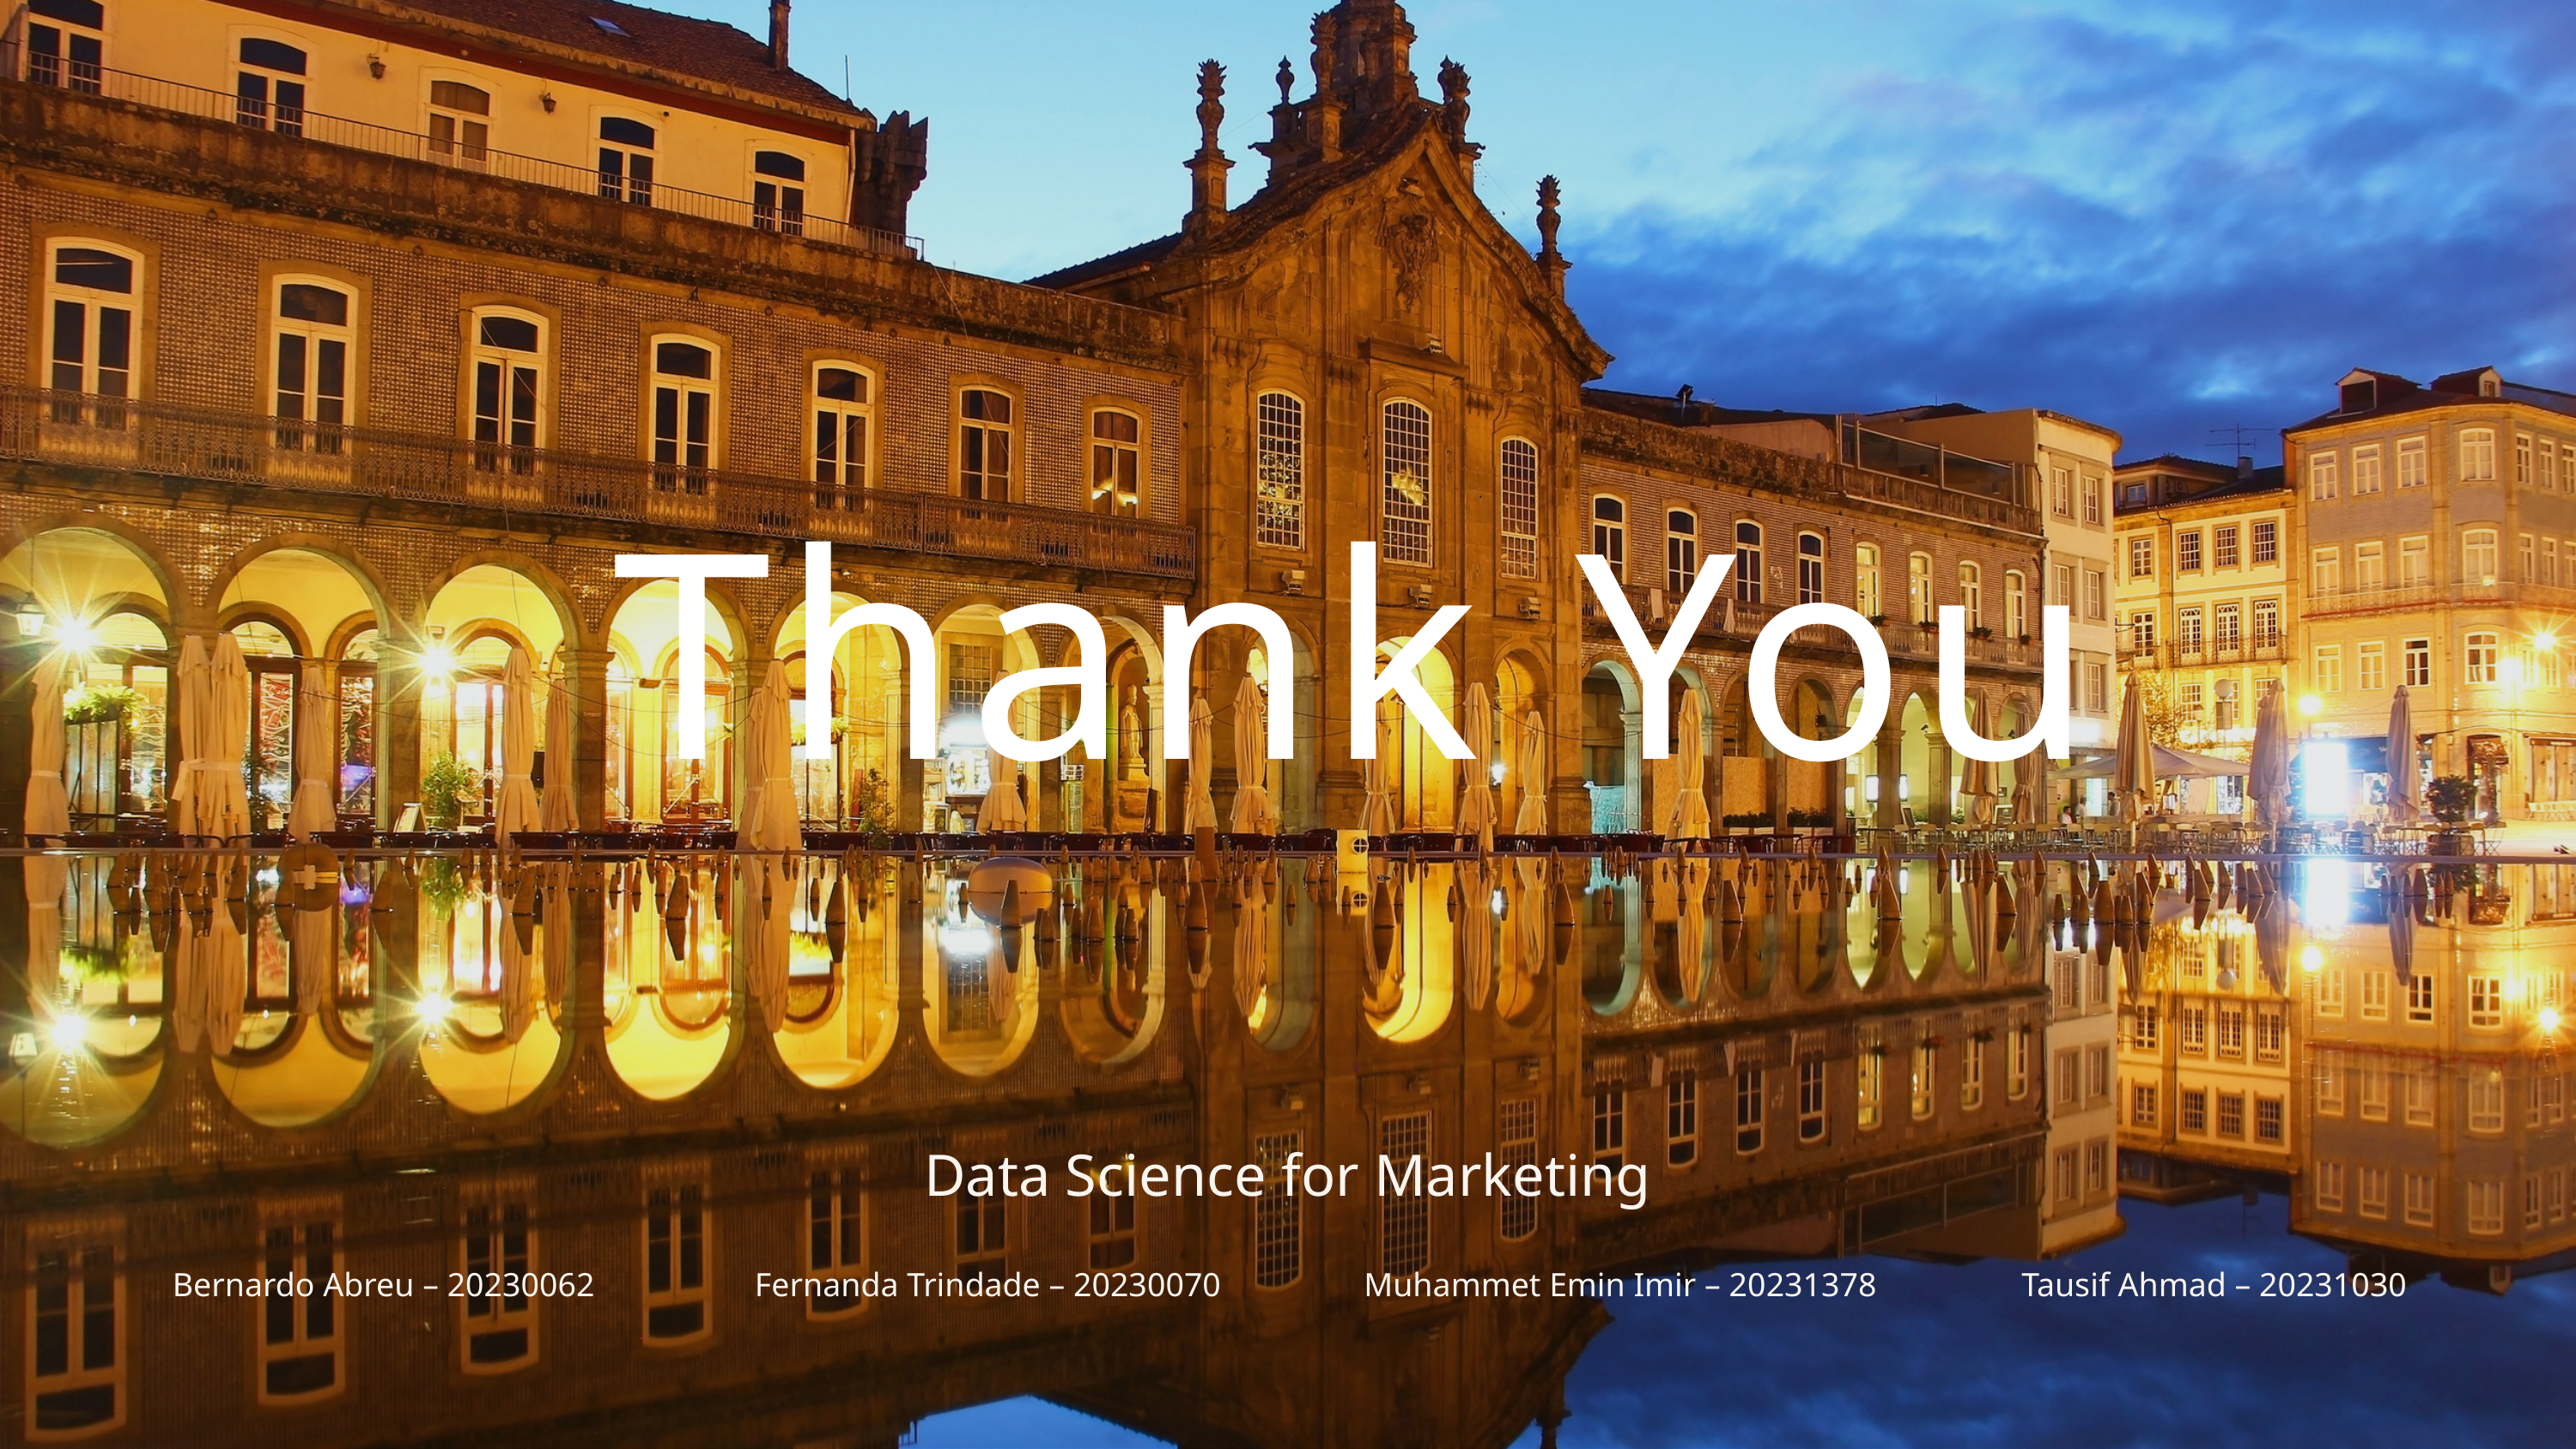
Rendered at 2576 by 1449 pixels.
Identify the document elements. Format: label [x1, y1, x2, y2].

text_box [0, 0, 2576, 1449]
